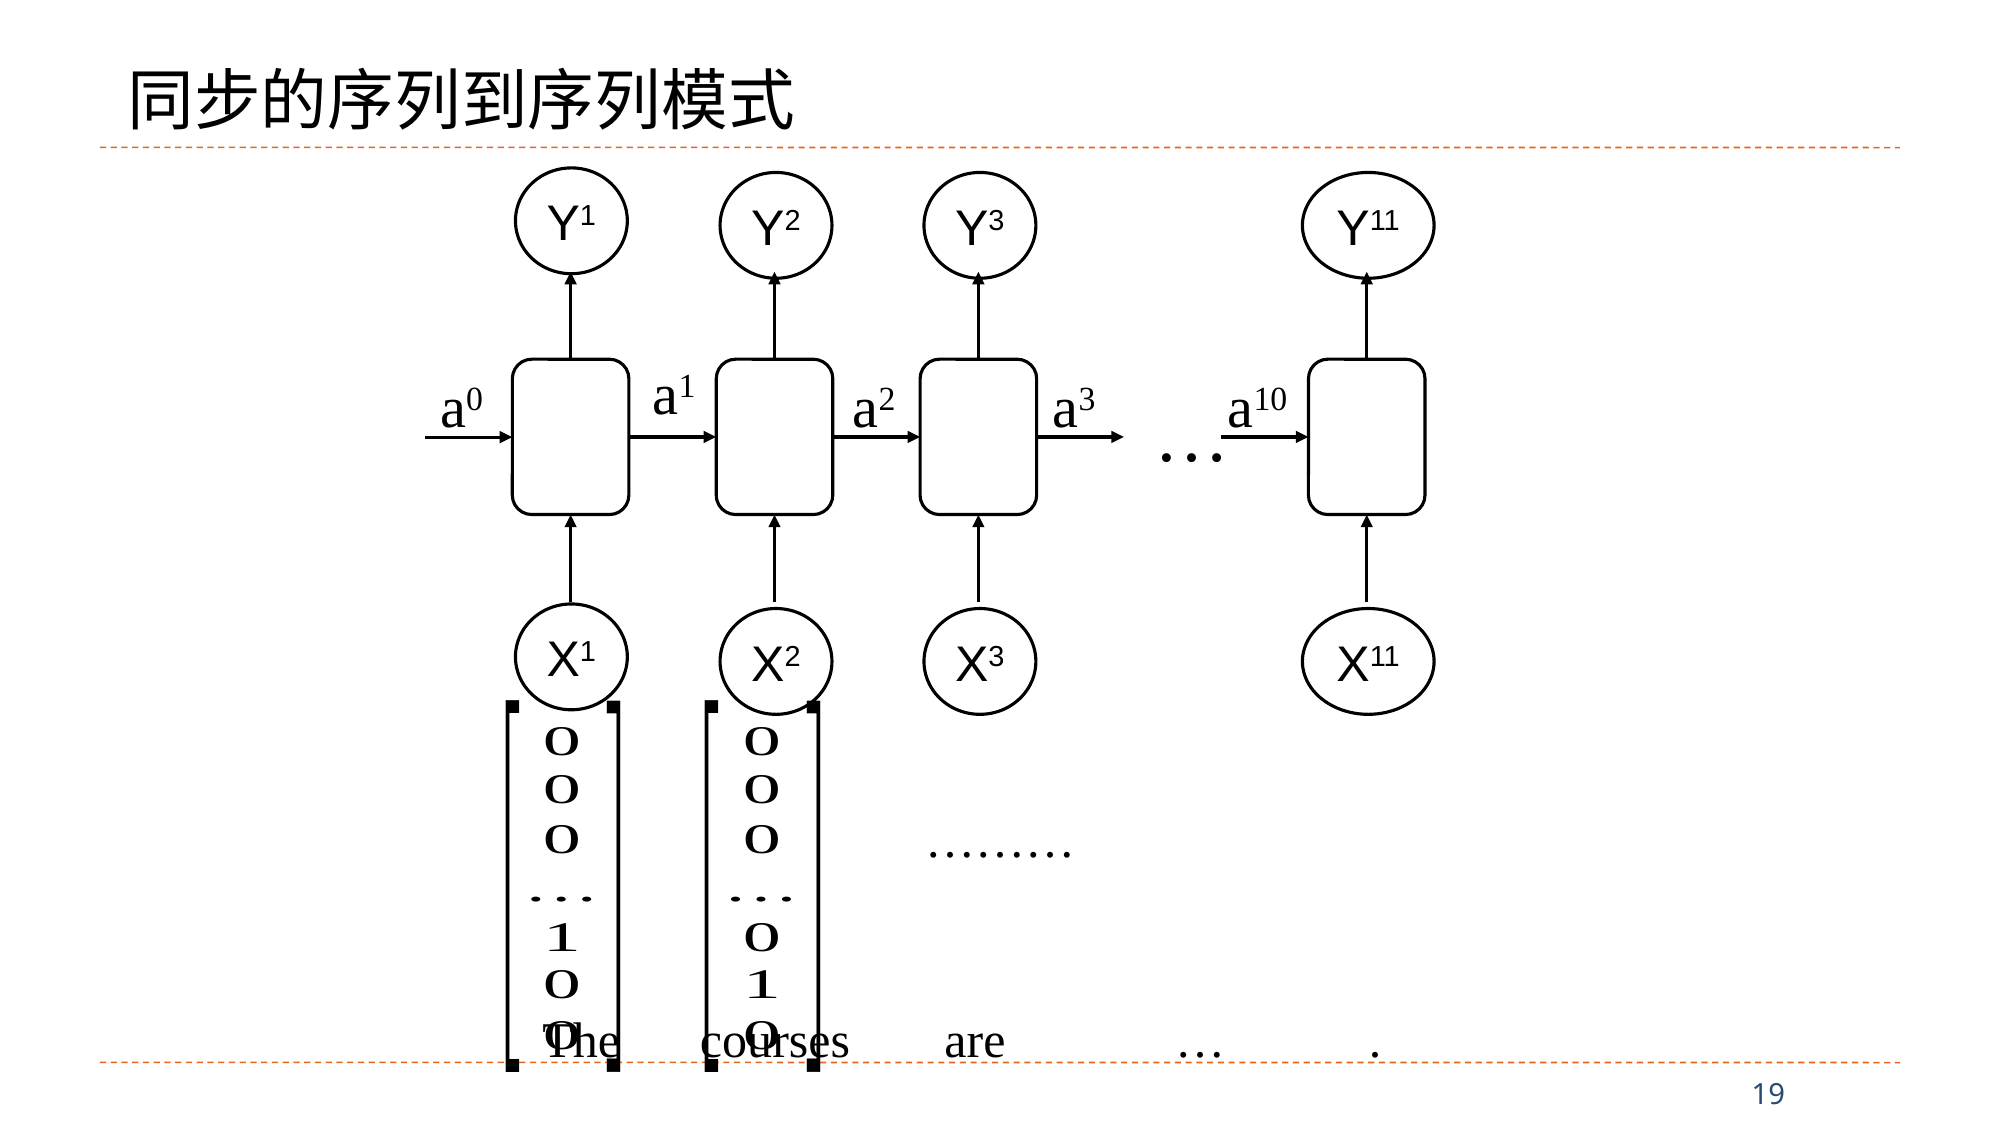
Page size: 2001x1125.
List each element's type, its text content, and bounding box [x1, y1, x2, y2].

text_box … [1075, 999, 1249, 1100]
text_box ……… [849, 800, 1125, 900]
text_box The [487, 999, 649, 1100]
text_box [399, 174, 1426, 708]
text_box are [849, 999, 1075, 1100]
text_box 同步的序列到序列模式 [112, 24, 1913, 146]
text_box . [1249, 999, 1475, 1100]
text_box courses [649, 999, 849, 1100]
